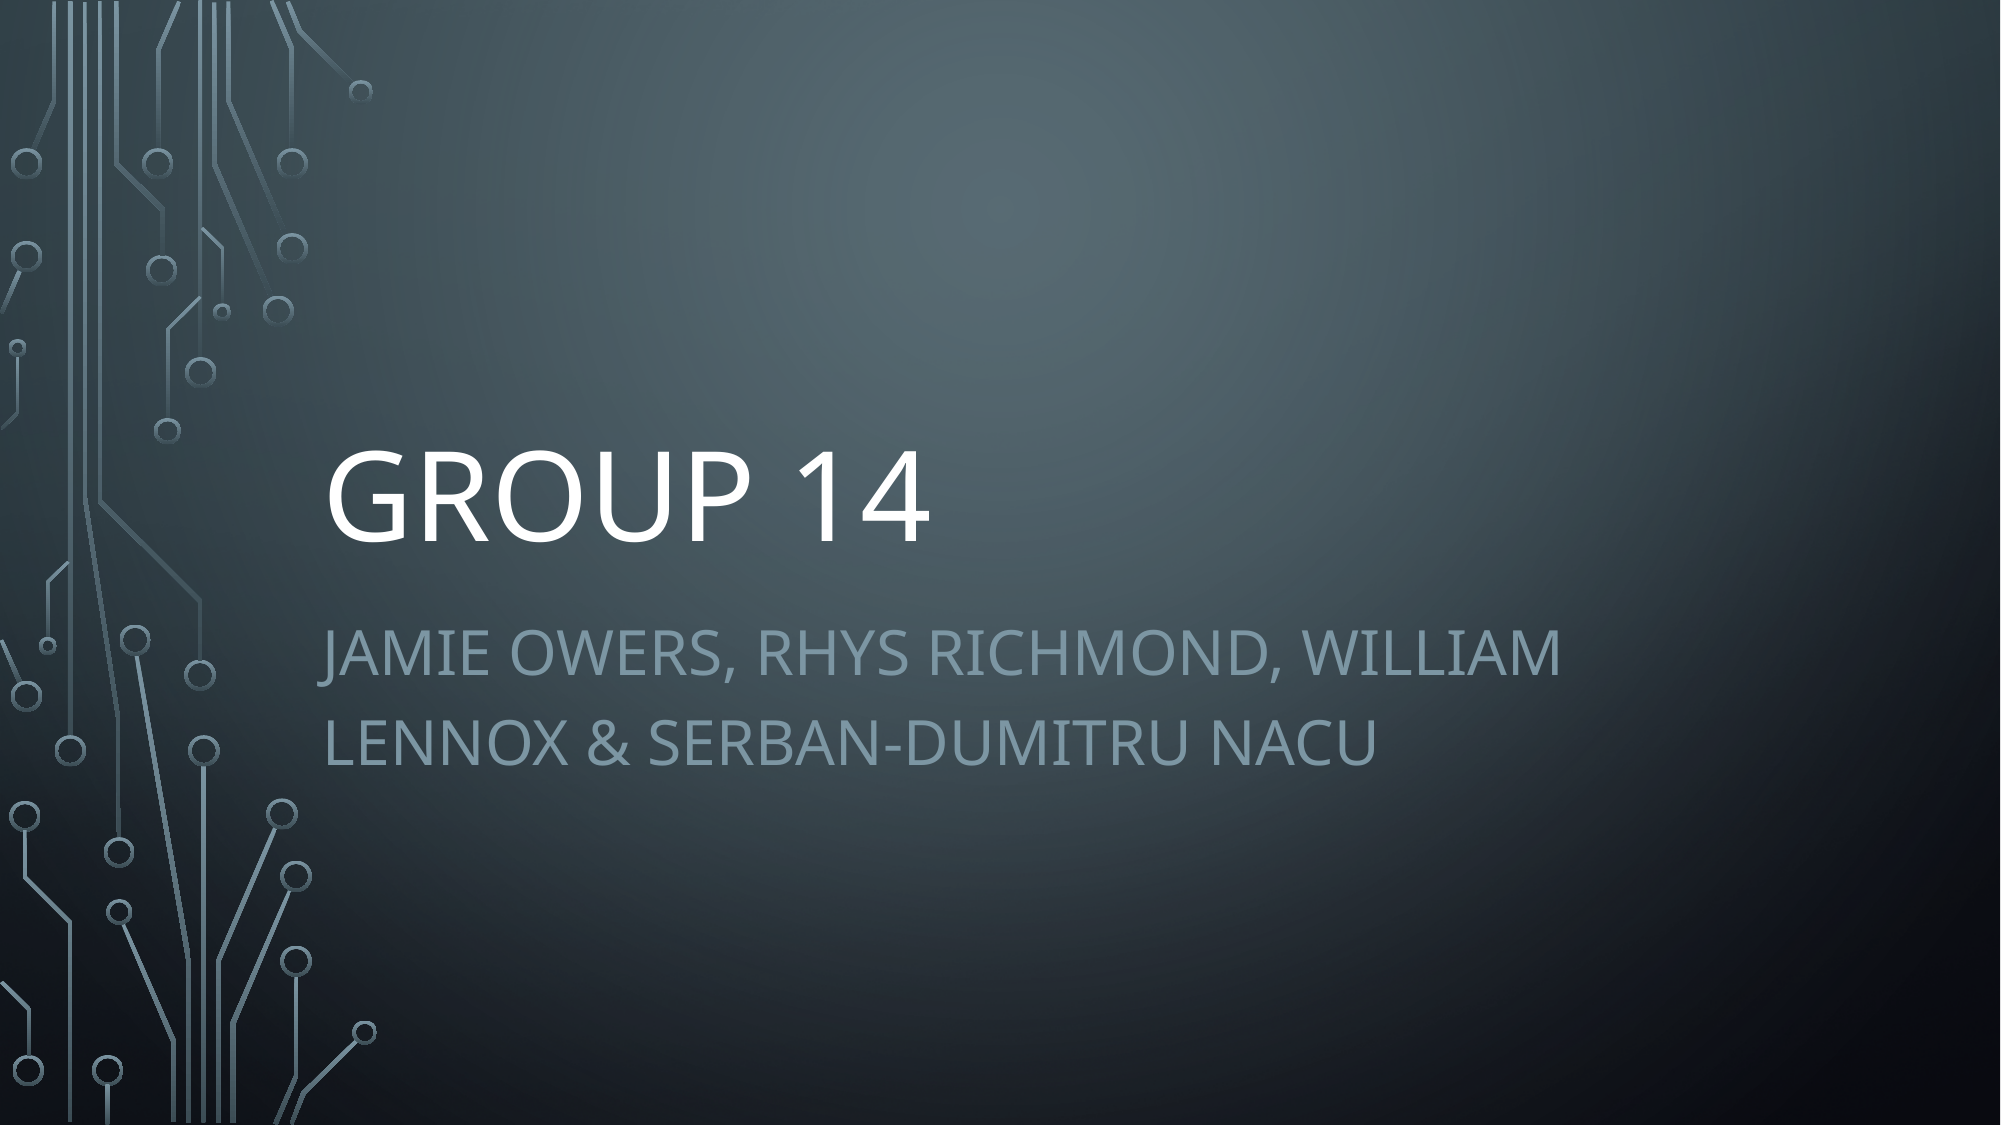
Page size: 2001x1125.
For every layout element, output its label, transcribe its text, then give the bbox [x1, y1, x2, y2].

subtitle Jamie Owers, Rhys Richmond, William Lennox & Serban-Dumitru Nacu [307, 590, 1750, 863]
title Group 14 [307, 184, 1750, 576]
